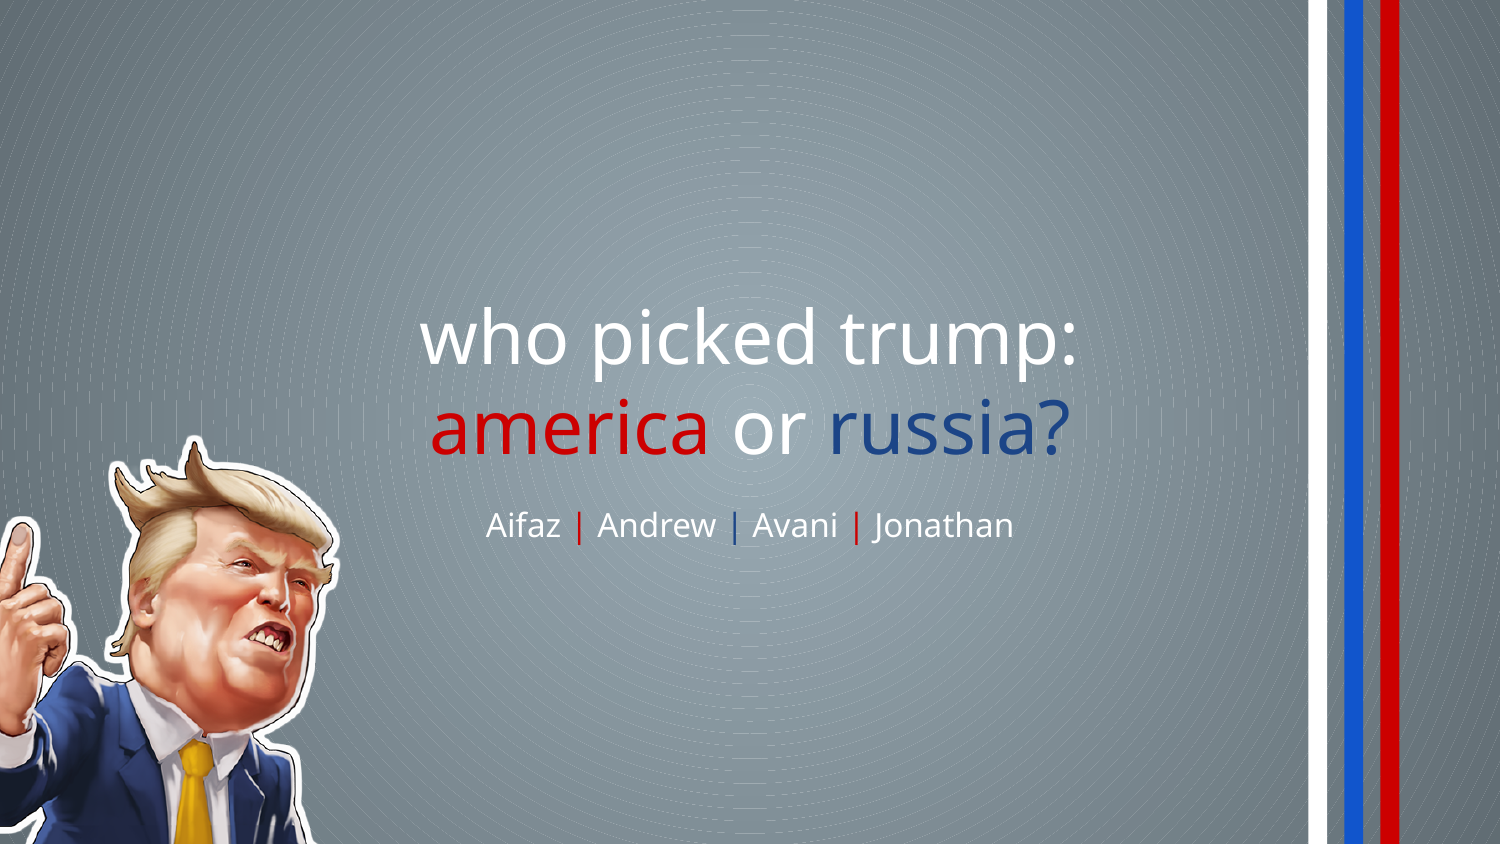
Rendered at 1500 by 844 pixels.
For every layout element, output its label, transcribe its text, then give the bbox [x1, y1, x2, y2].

text_box who picked trump: america or russia? Aifaz | Andrew | Avani | Jonathan [267, 274, 1233, 569]
text_box [1344, 0, 1364, 844]
text_box [1308, 0, 1328, 844]
text_box [1380, 0, 1400, 844]
picture [0, 434, 347, 844]
